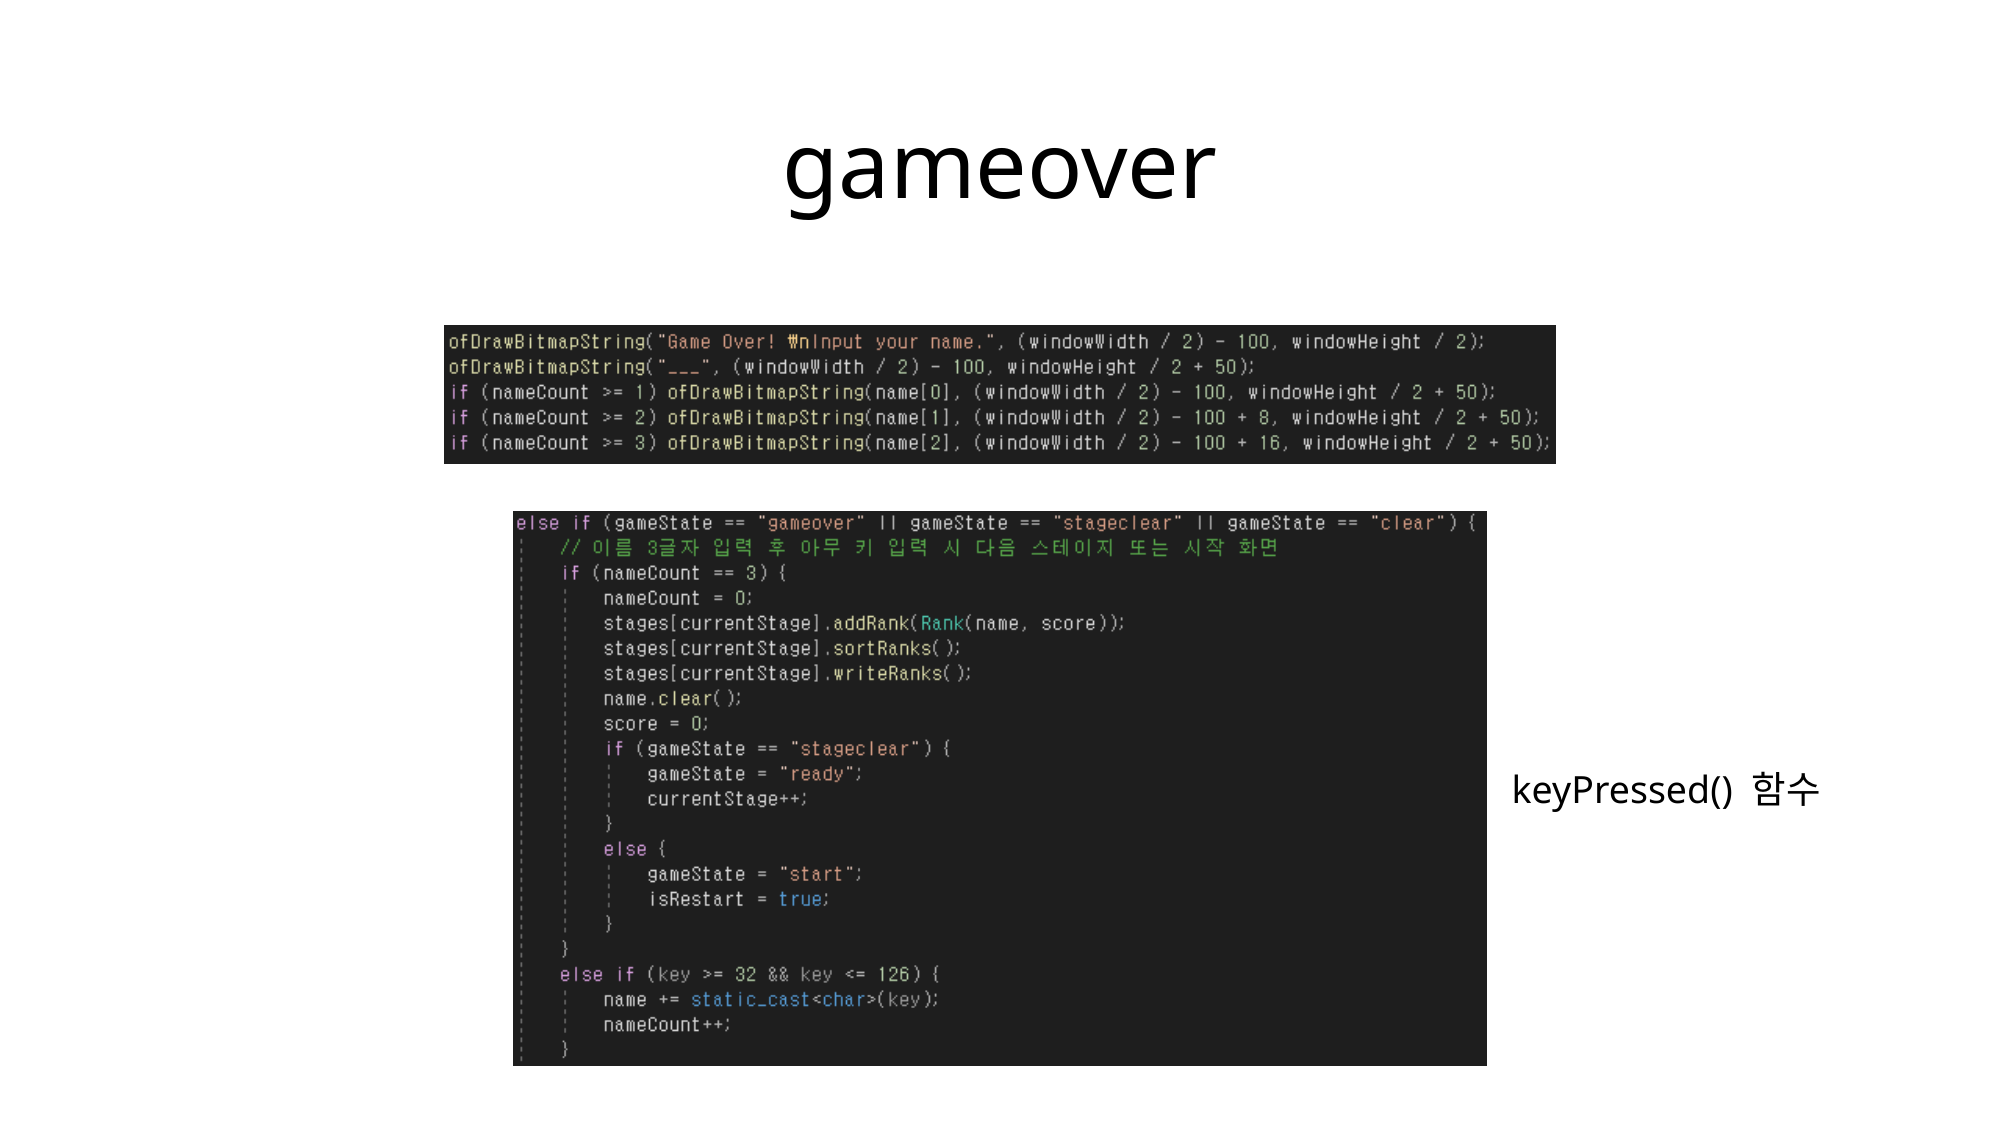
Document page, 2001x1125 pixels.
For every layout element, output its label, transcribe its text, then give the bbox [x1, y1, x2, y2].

title gameover [137, 59, 1863, 278]
picture [444, 325, 1556, 464]
text_box keyPressed() 함수 [1487, 758, 1846, 818]
picture [513, 511, 1487, 1066]
